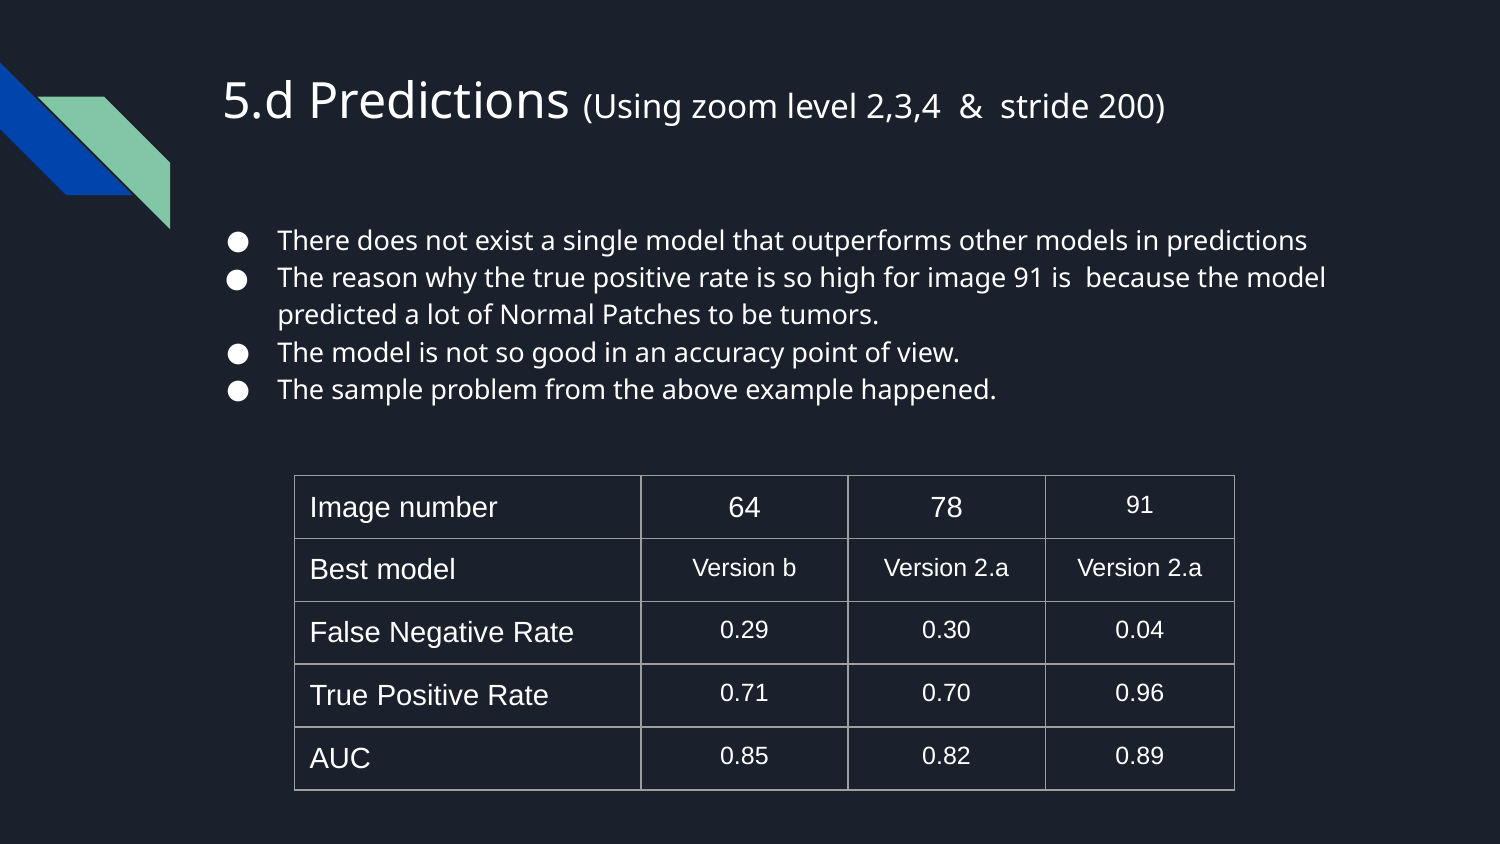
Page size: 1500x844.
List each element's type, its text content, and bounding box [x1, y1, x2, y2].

table_cell 0.29 [642, 602, 847, 663]
title 5.d Predictions (Using zoom level 2,3,4 & stride 200) [207, 53, 1362, 204]
table_cell Version 2.a [849, 539, 1045, 601]
table_cell False Negative Rate [295, 602, 640, 663]
table_cell True Positive Rate [295, 665, 640, 726]
table_cell 0.04 [1046, 602, 1234, 663]
table_header 64 [642, 476, 847, 538]
table_cell 0.70 [849, 665, 1045, 726]
table_cell Best model [295, 539, 640, 601]
table_cell 0.89 [1046, 728, 1234, 789]
table_header 91 [1046, 476, 1234, 538]
table_cell 0.82 [849, 728, 1045, 789]
list There does not exist a single model that outperforms other models in predictions The reason why the true positive rate is so high for image 91 is because the model predicted a lot of Normal Patches to be tumors. The model is not so good in an accuracy point of view. The sample problem from the above example happened. [187, 203, 1343, 749]
table_cell 0.96 [1046, 665, 1234, 726]
table_header 78 [849, 476, 1045, 538]
table_cell 0.71 [642, 665, 847, 726]
table_cell Version b [642, 539, 847, 601]
table_cell AUC [295, 728, 640, 789]
table_cell Version 2.a [1046, 539, 1234, 601]
table_header Image number [295, 476, 640, 538]
table_cell 0.85 [642, 728, 847, 789]
table_cell 0.30 [849, 602, 1045, 663]
